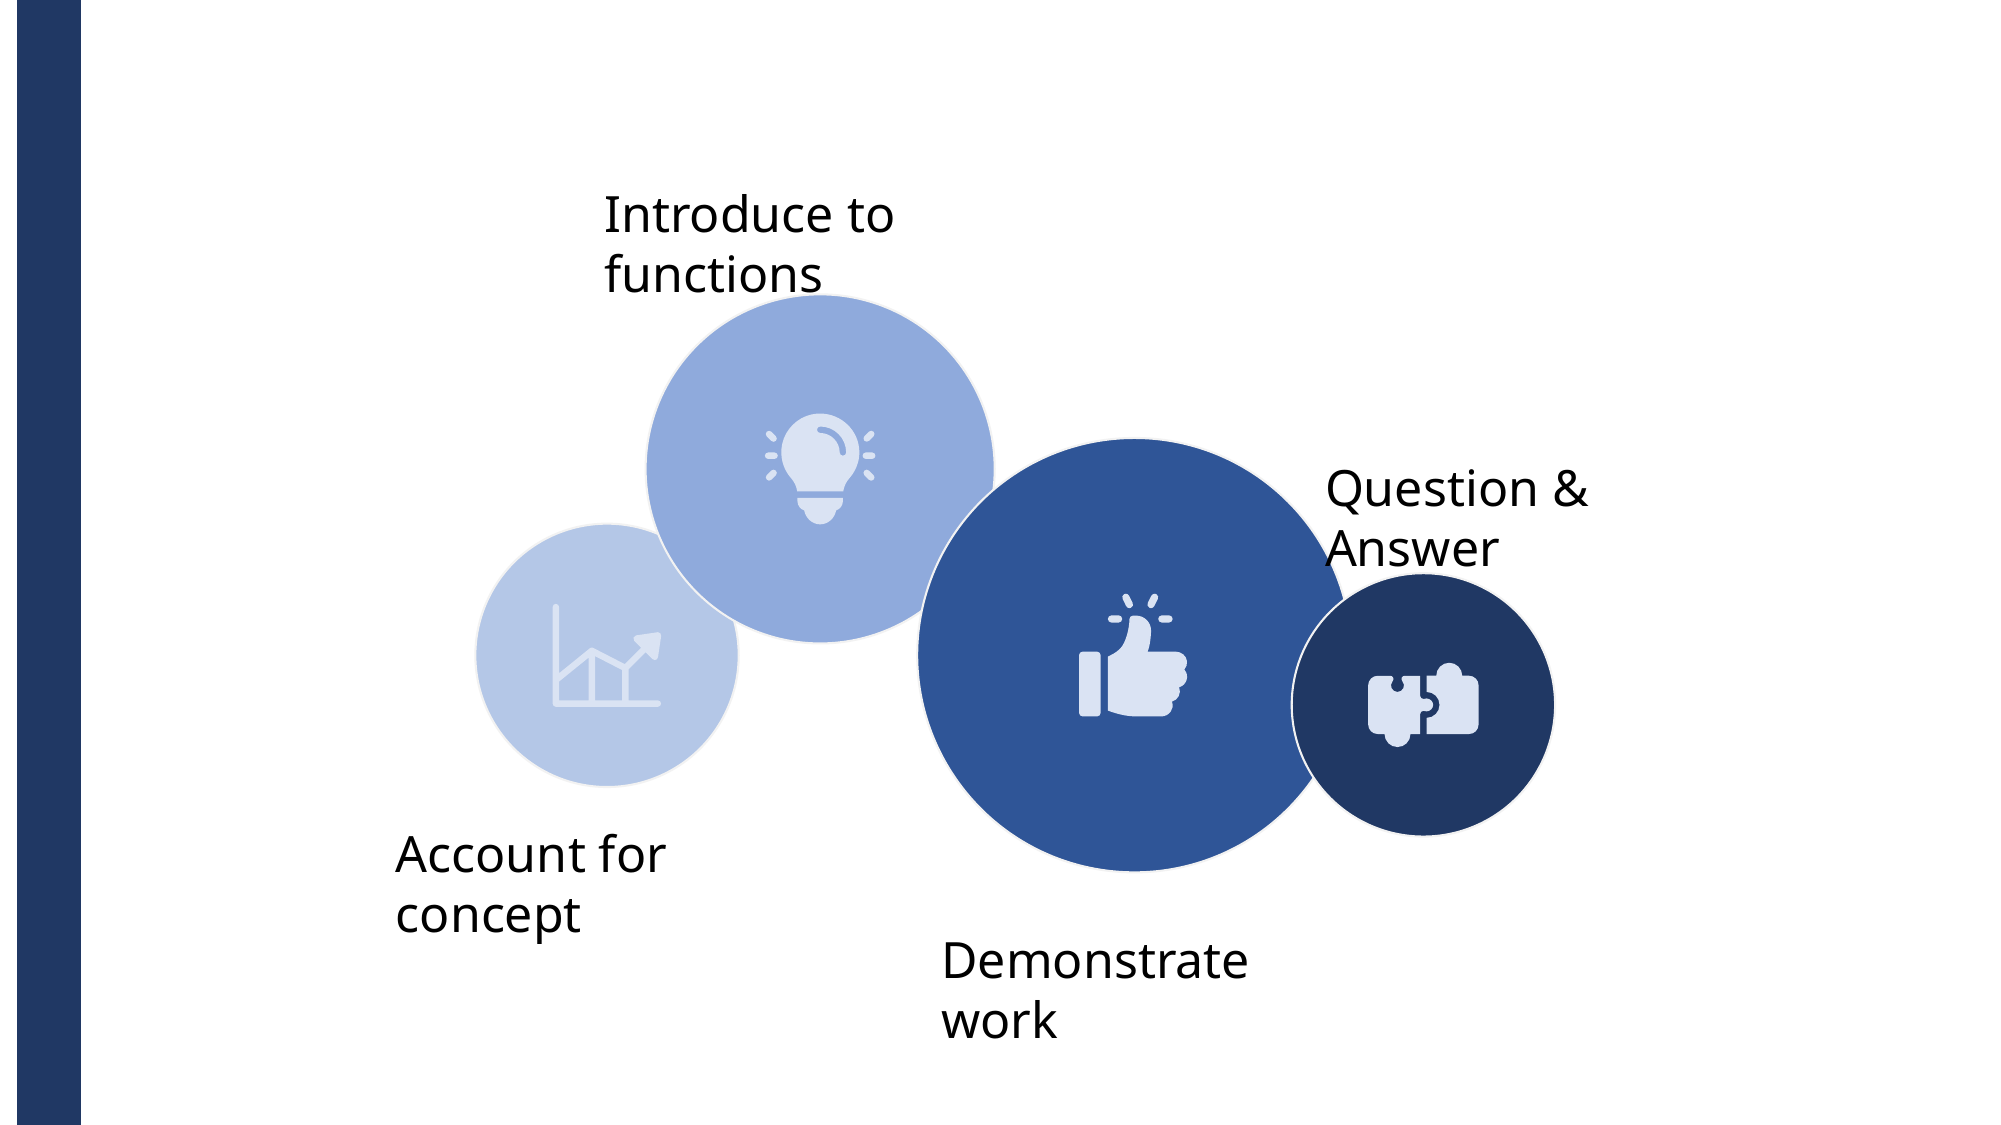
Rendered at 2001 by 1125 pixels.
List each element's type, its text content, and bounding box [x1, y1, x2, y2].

text_box Demonstrate work [926, 921, 1373, 1056]
text_box Introduce to functions [589, 175, 1114, 311]
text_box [1291, 573, 1556, 837]
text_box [475, 523, 739, 788]
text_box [645, 294, 995, 644]
text_box Account for concept [381, 815, 855, 950]
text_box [917, 437, 1352, 873]
text_box Question & Answer [1352, 449, 1751, 585]
